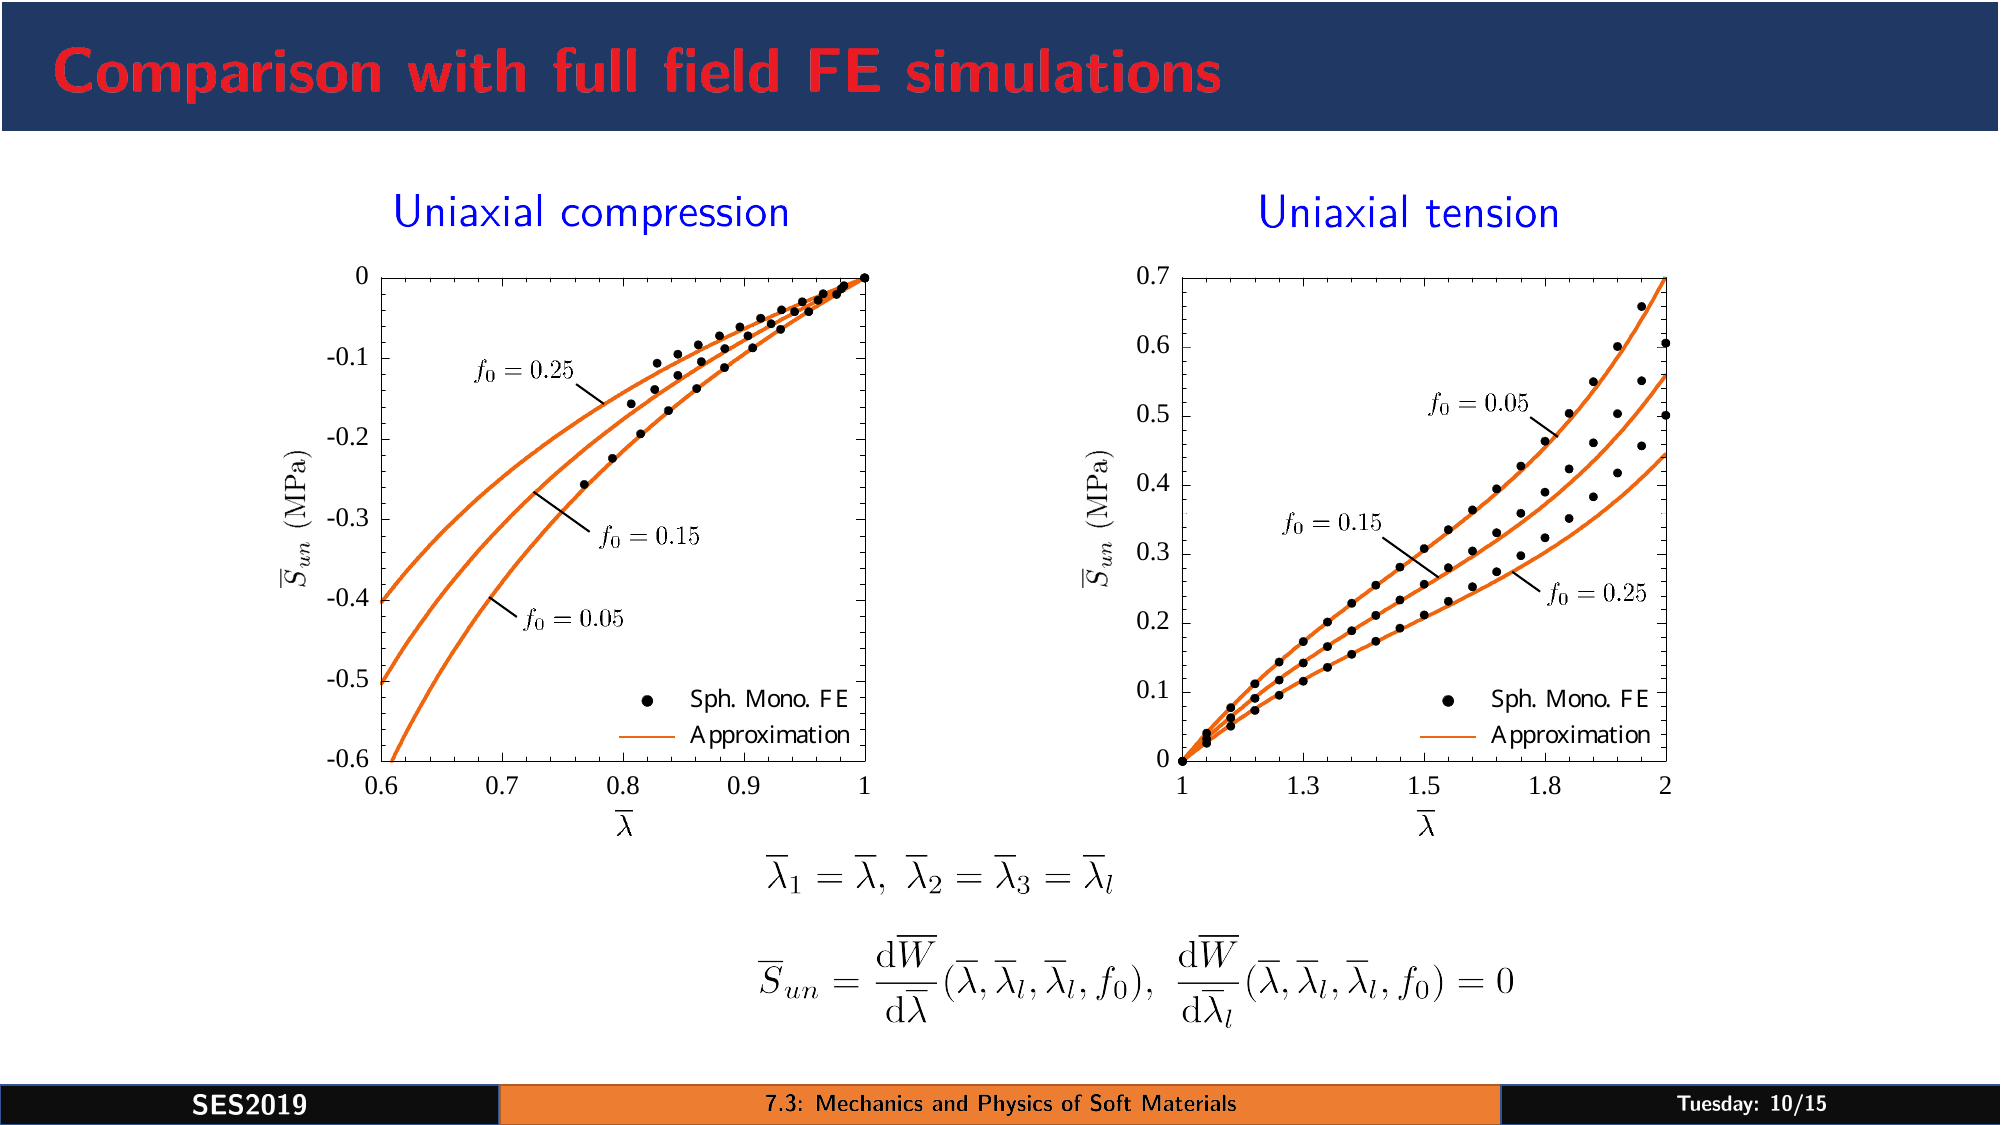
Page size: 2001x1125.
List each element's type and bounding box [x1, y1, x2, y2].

picture [766, 855, 1112, 895]
picture [766, 1094, 1236, 1116]
picture [1677, 1094, 1826, 1116]
picture [758, 935, 1513, 1028]
text_box [0, 0, 2000, 134]
text_box [0, 1084, 499, 1125]
picture [193, 1094, 306, 1115]
picture [55, 47, 1220, 104]
picture [396, 194, 787, 235]
picture [1261, 194, 1557, 228]
text_box [280, 256, 1680, 836]
text_box [499, 1084, 1500, 1125]
text_box [1500, 1084, 2000, 1125]
